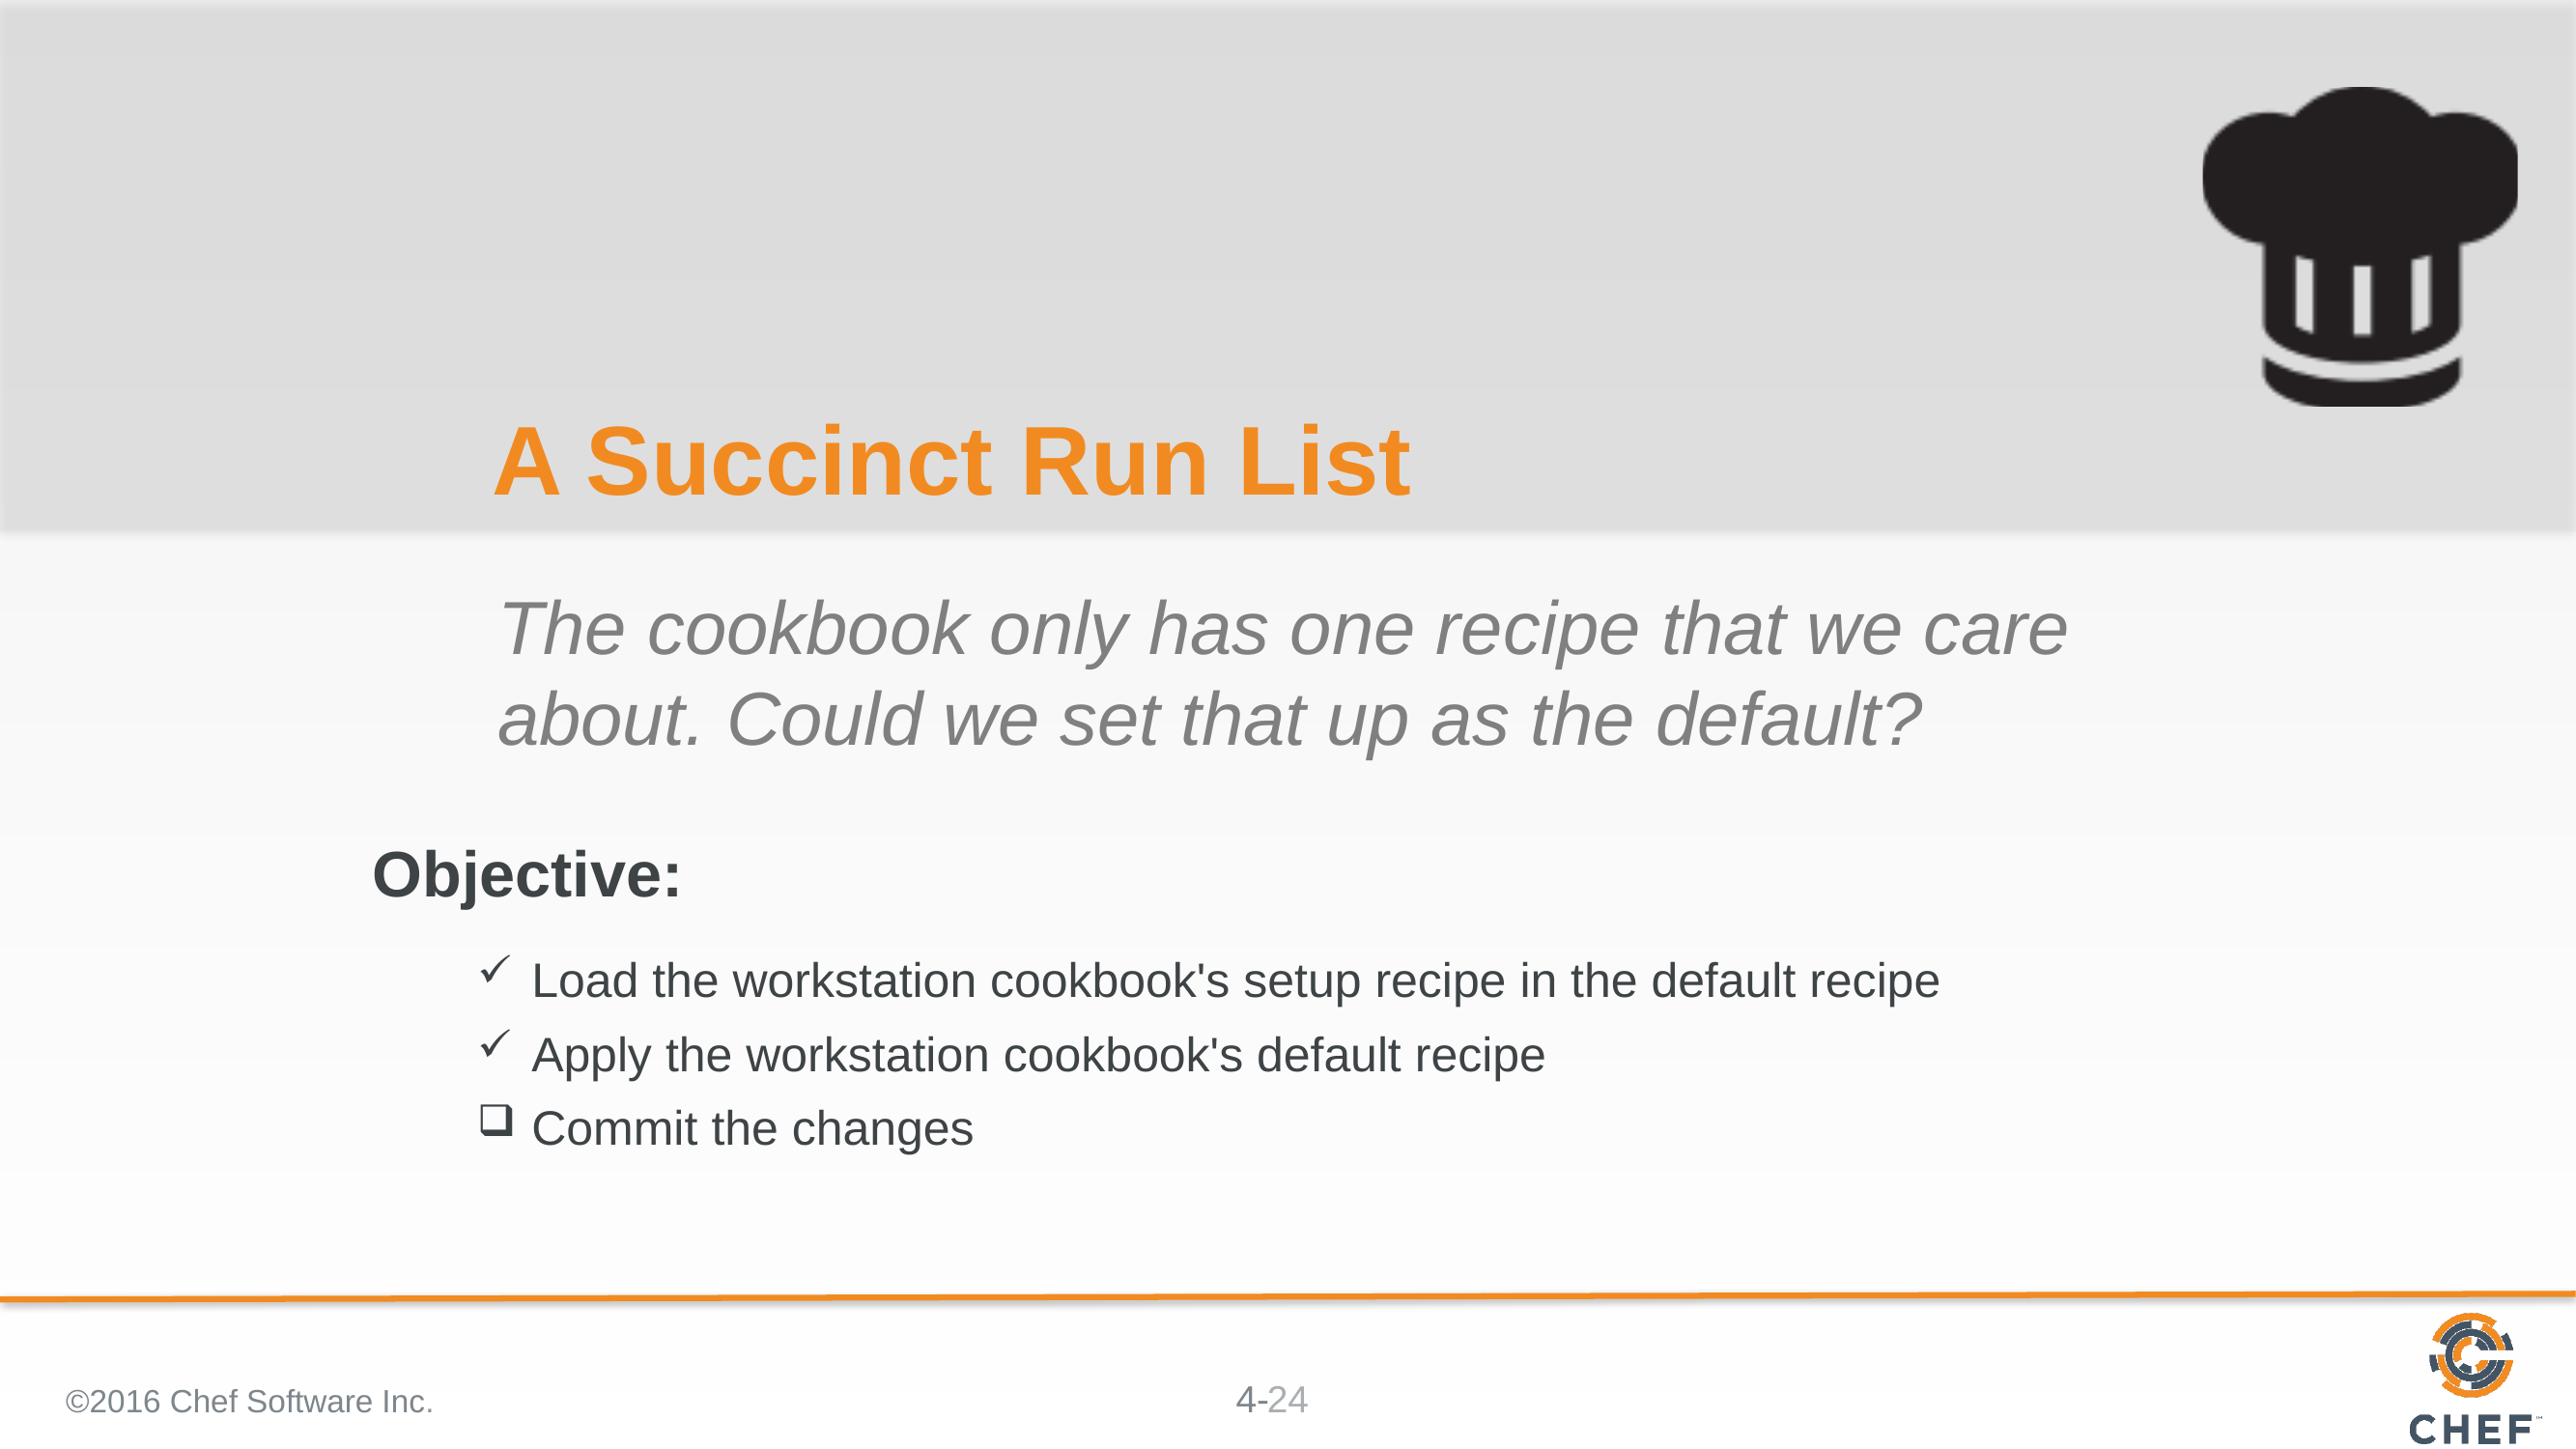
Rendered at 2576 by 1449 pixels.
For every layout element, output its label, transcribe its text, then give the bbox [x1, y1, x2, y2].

title A Succinct Run List [477, 395, 2217, 531]
list The cookbook only has one recipe that we care about. Could we set that up as the default? [478, 549, 2272, 791]
list Load the workstation cookbook's setup recipe in the default recipe Apply the workstation cookbook's default recipe Commit the changes [477, 949, 2271, 1243]
footer ©2016 Chef Software Inc. [51, 1359, 952, 1440]
slide_number 24 [998, 1359, 1578, 1437]
picture [2399, 1297, 2550, 1449]
